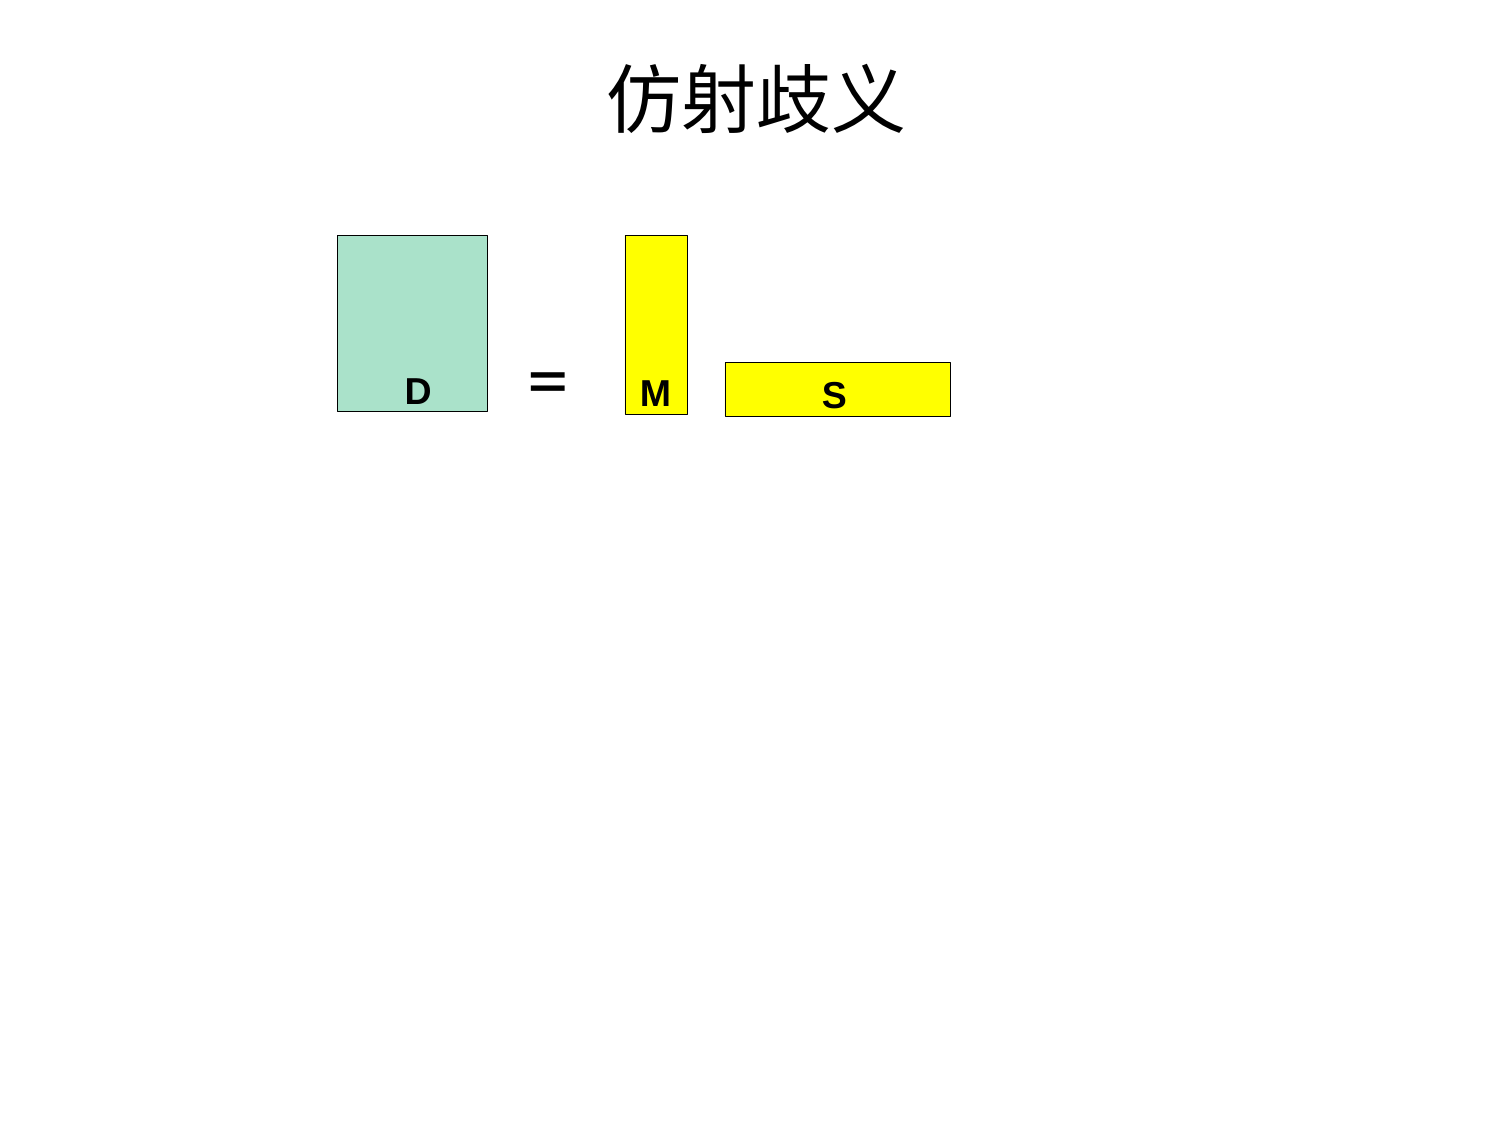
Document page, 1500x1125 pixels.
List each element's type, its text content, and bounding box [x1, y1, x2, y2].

text_box M [624, 235, 688, 415]
text_box S [724, 362, 950, 416]
text_box = [525, 322, 572, 425]
text_box D [337, 235, 488, 412]
title 仿射歧义 [498, 50, 1013, 241]
